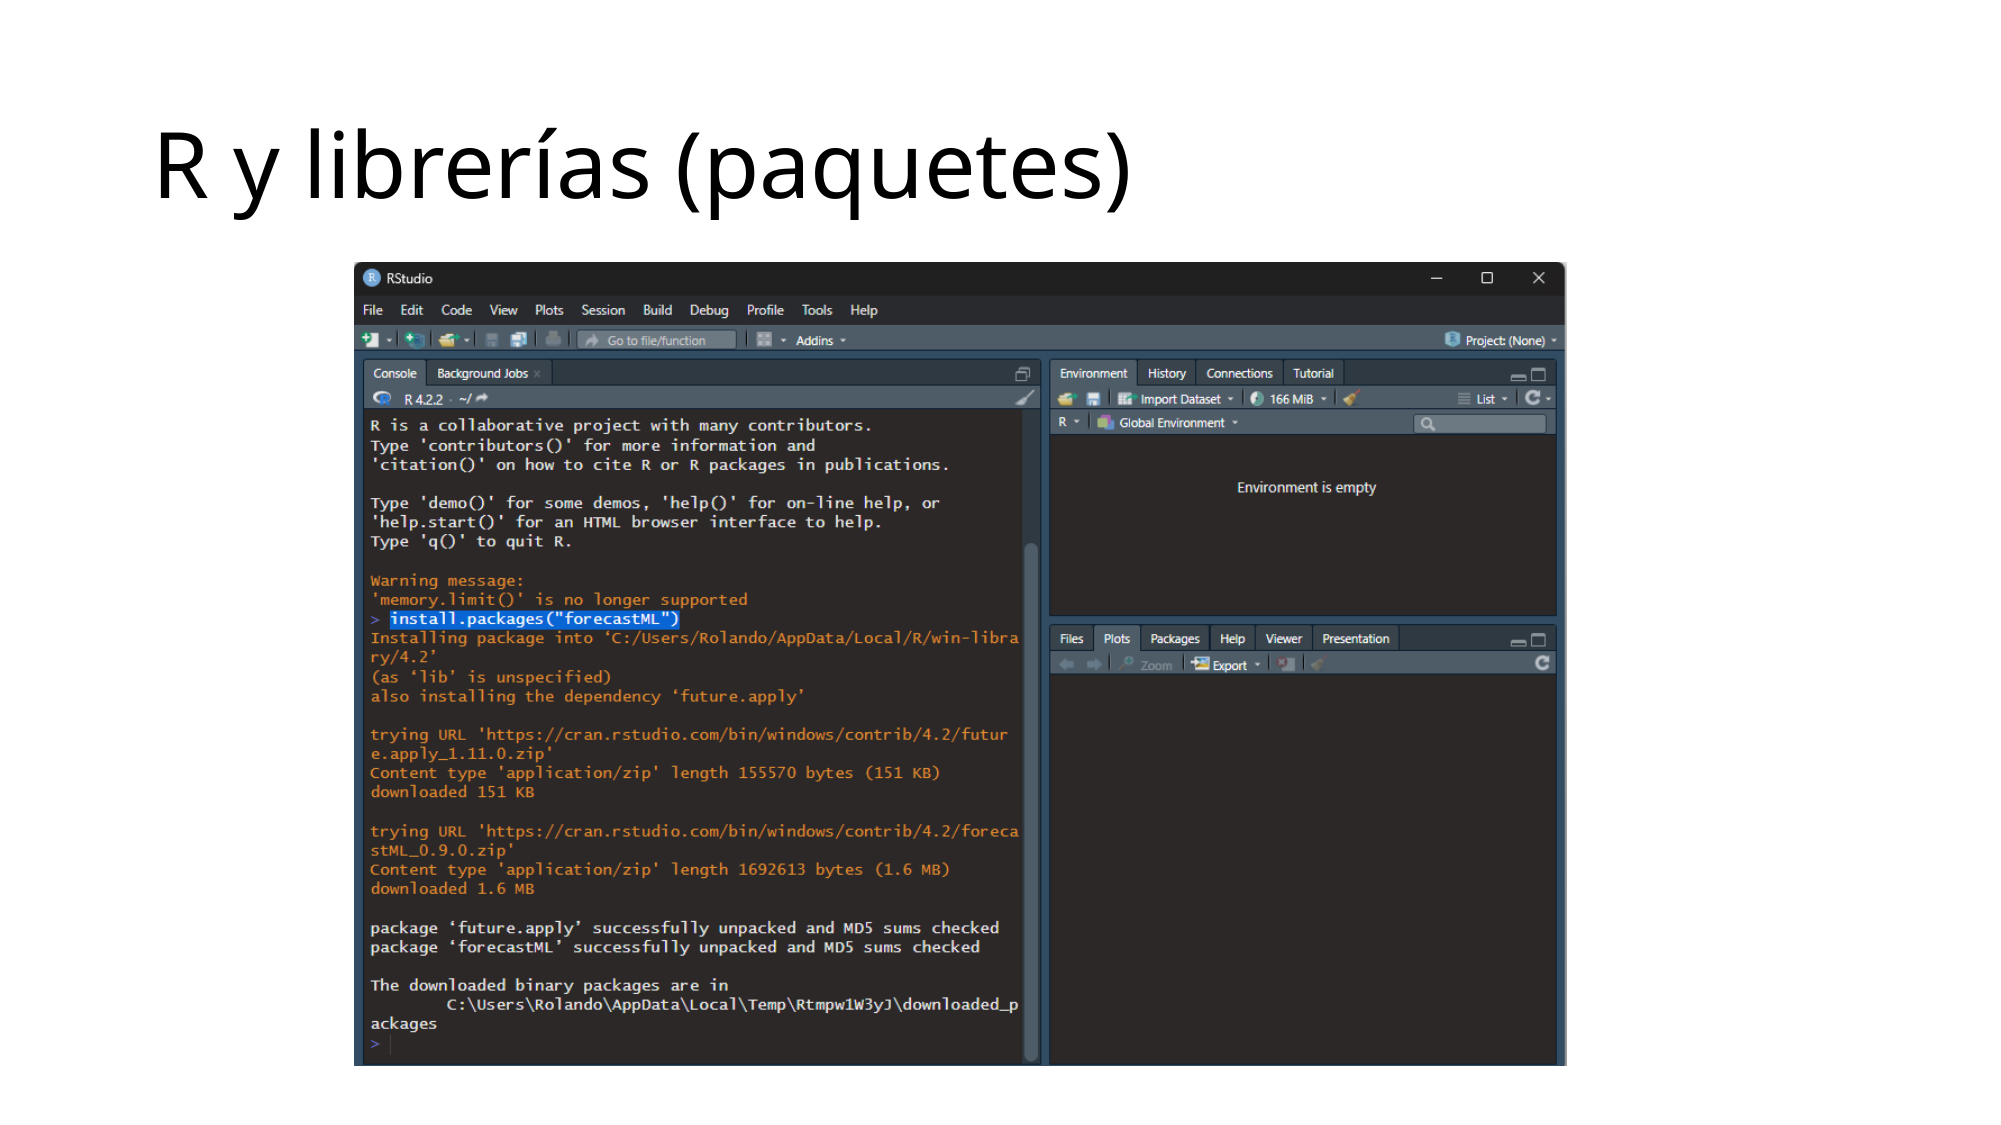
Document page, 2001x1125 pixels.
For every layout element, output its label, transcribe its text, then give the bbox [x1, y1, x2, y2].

title R y librerías (paquetes) [137, 59, 1863, 278]
picture [354, 262, 1567, 1066]
